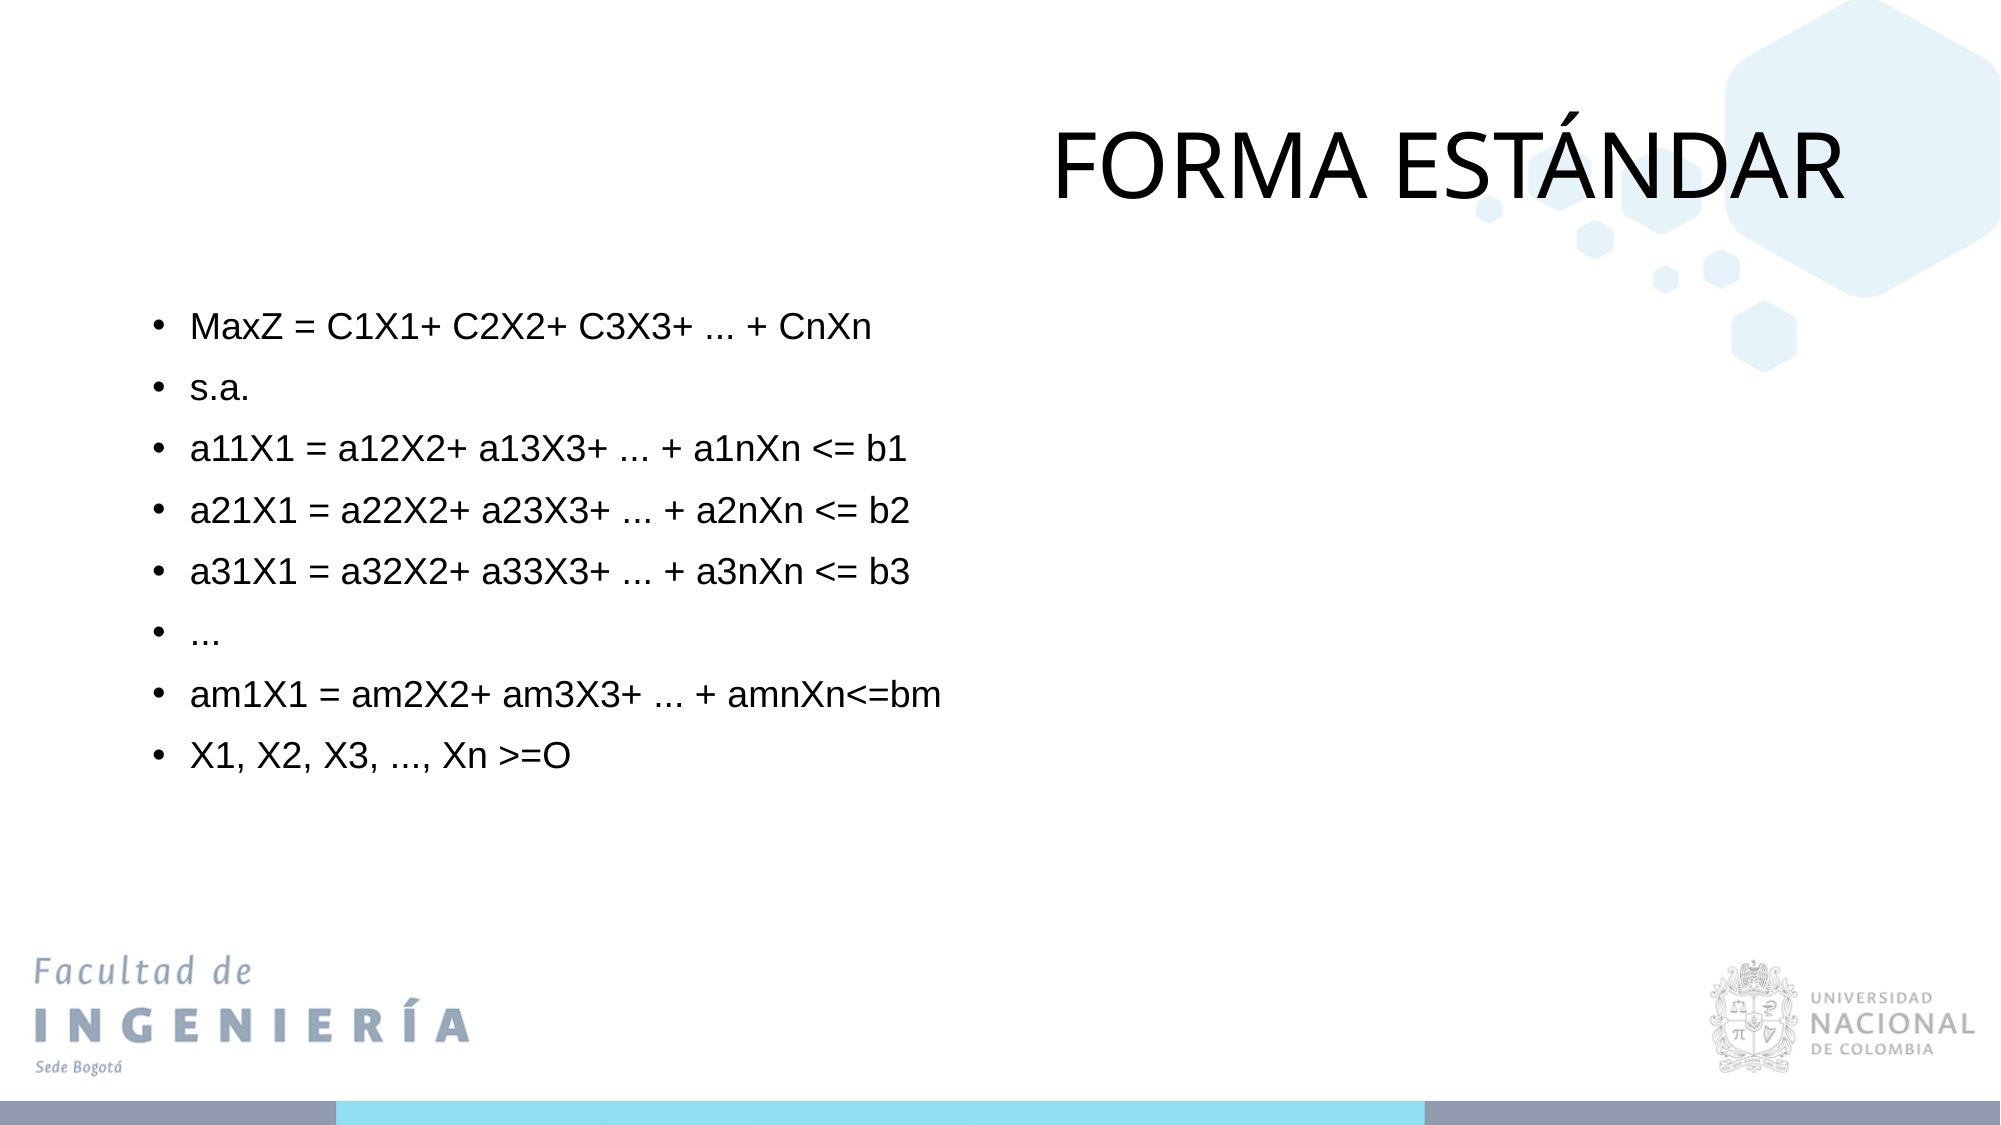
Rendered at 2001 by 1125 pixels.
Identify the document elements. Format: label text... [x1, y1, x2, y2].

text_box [0, 0, 2000, 1125]
title FORMA ESTÁNDAR [137, 59, 1863, 278]
list MaxZ = C1X1+ C2X2+ C3X3+ ... + CnXn s.a. a11X1 = a12X2+ a13X3+ ... + a1nXn <= b1 a21X1 = a22X2+ a23X3+ ... + a2nXn <= b2 a31X1 = a32X2+ a33X3+ ... + a3nXn <= b3 ... am1X1 = am2X2+ am3X3+ ... + amnXn<=bm X1, X2, X3, ..., Xn >=O [137, 299, 1863, 1014]
